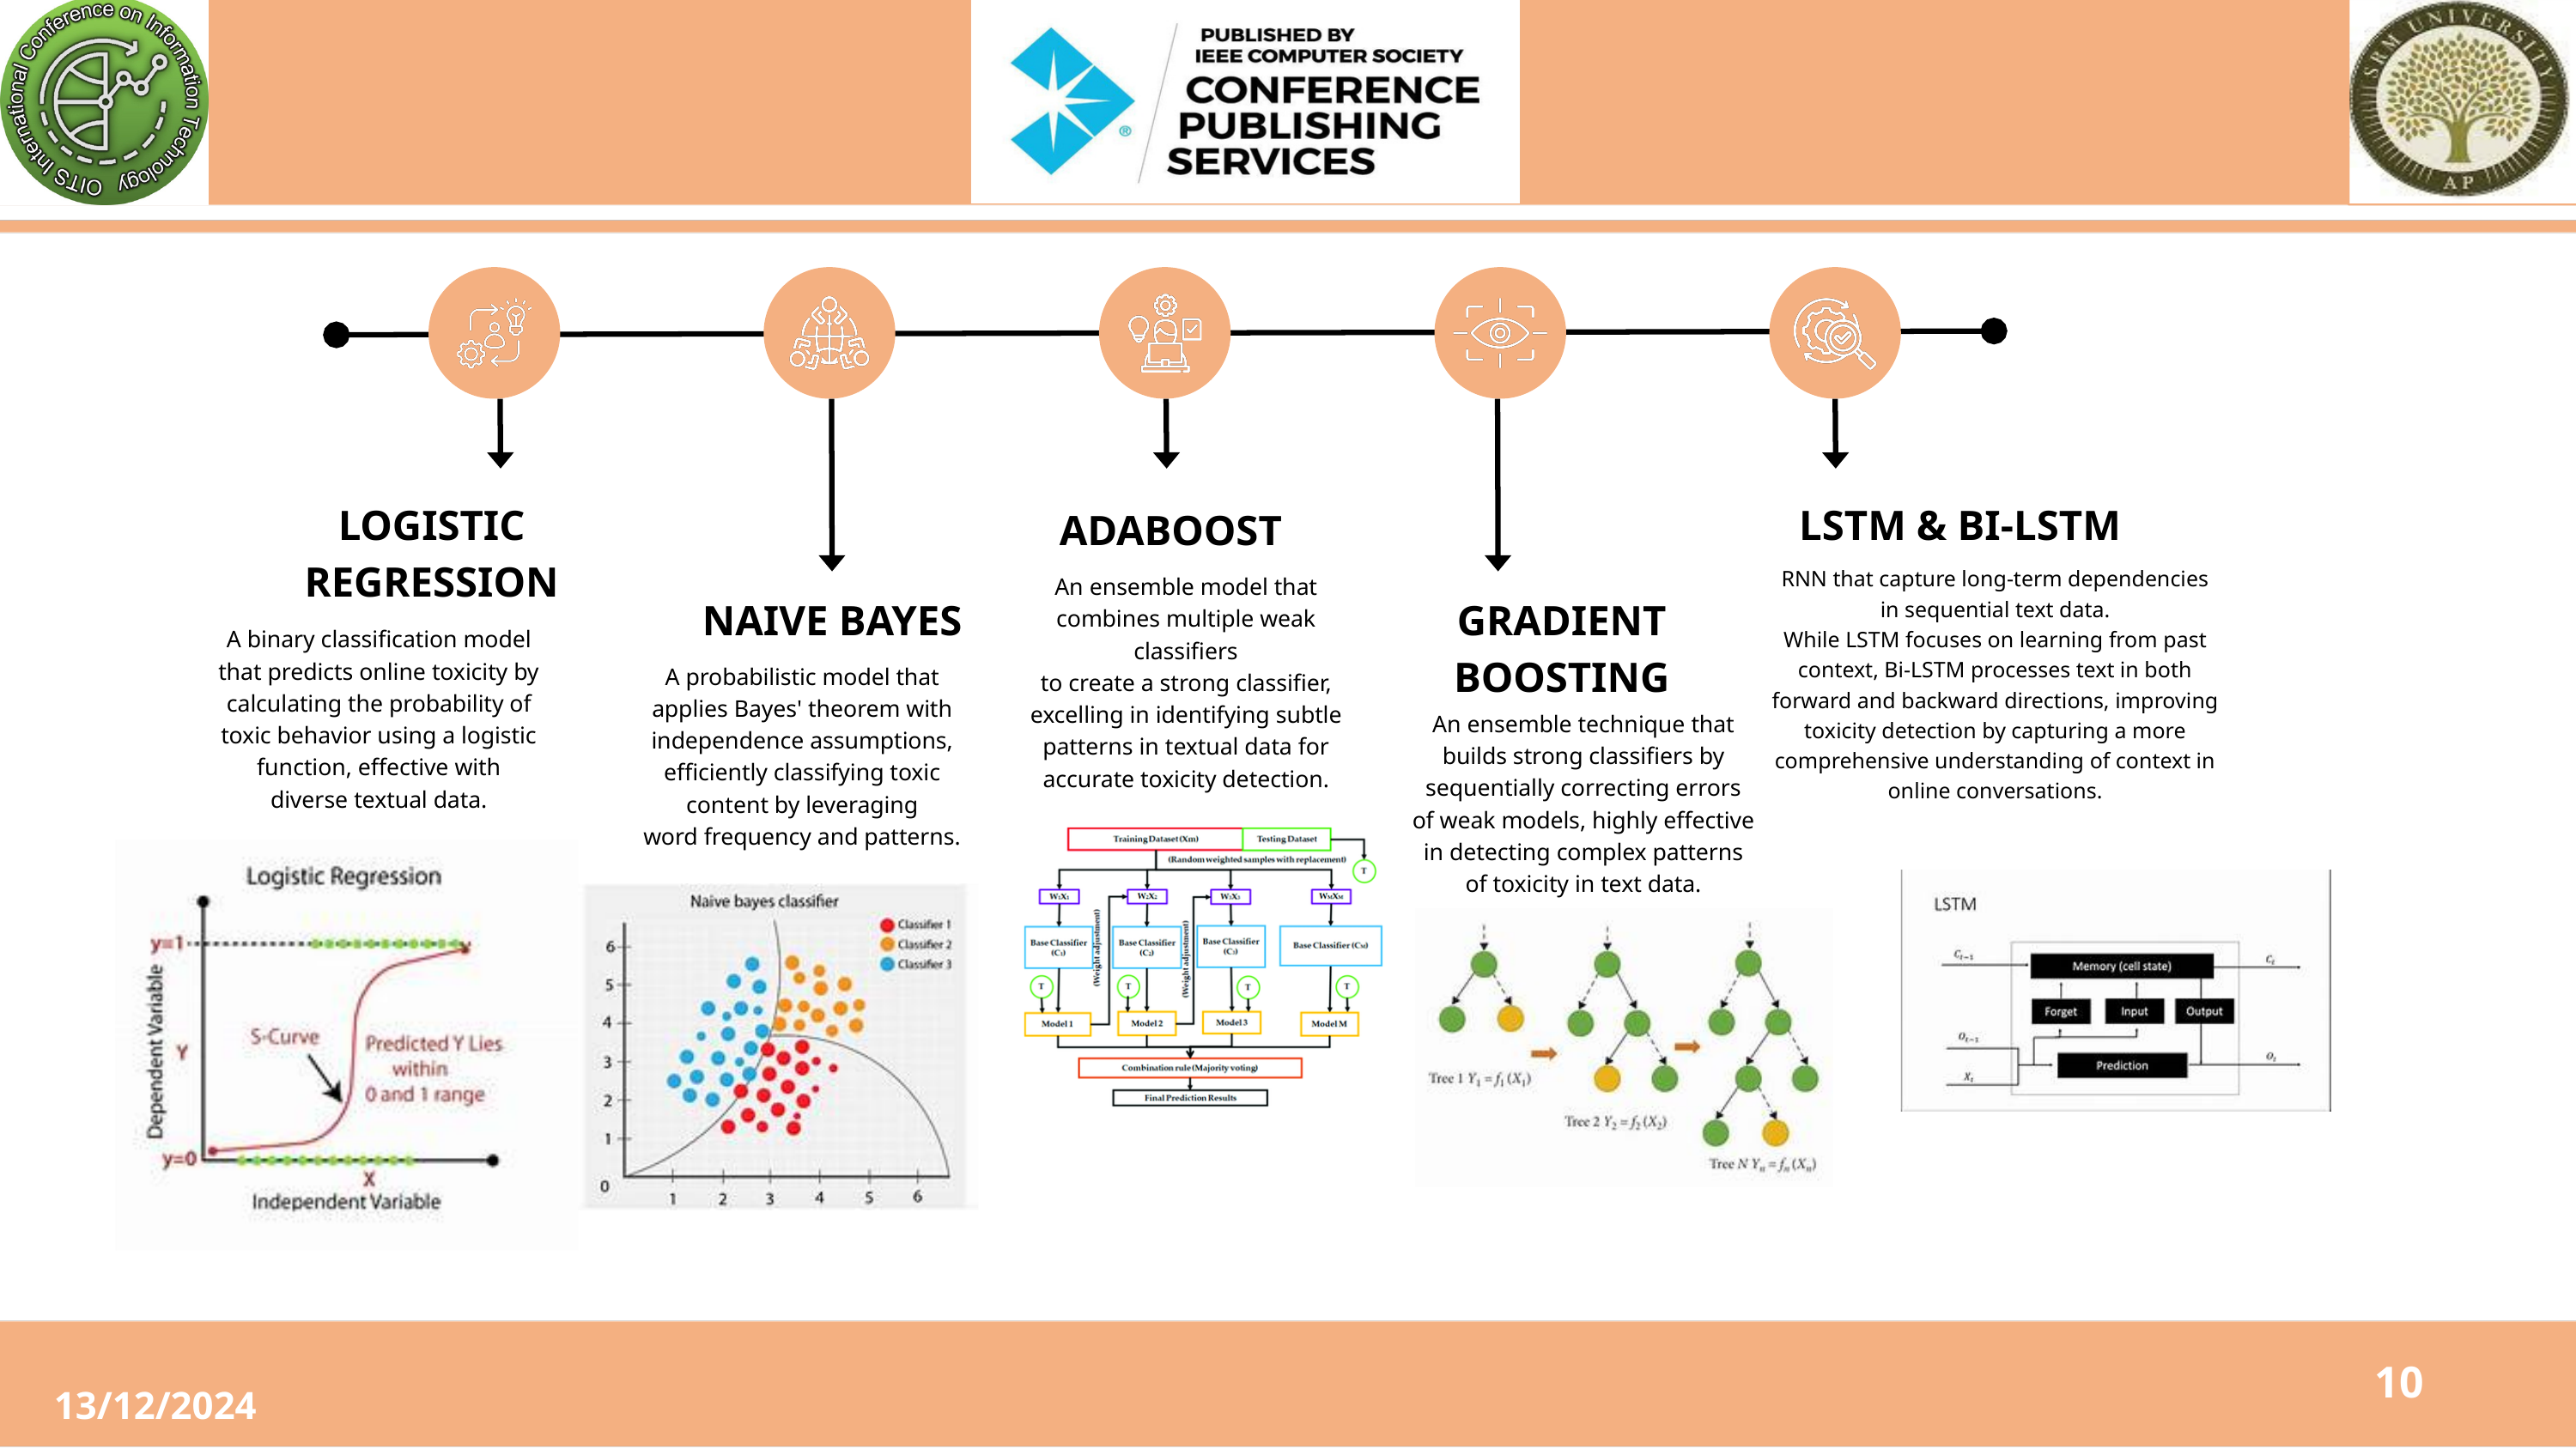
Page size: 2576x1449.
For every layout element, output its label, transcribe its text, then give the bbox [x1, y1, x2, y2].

text_box [1489, 407, 1507, 572]
text_box LOGISTIC REGRESSION [285, 491, 579, 605]
text_box LSTM & BI-LSTM [1752, 491, 2168, 549]
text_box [1769, 266, 1902, 399]
text_box An ensemble model that combines multiple weak classifiers to create a strong classifier, excelling in identifying subtle patterns in textual data for accurate toxicity detection. [1018, 567, 1354, 792]
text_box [763, 266, 896, 399]
text_box [1826, 407, 1845, 469]
text_box [823, 407, 841, 572]
text_box [0, 0, 209, 205]
text_box [1906, 322, 2003, 340]
text_box 13/12/2024 [53, 1373, 286, 1427]
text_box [428, 266, 561, 399]
text_box A binary classification model that predicts online toxicity by calculating the probability of toxic behavior using a logistic function, effective with diverse textual data. [155, 620, 603, 813]
text_box [1157, 407, 1176, 469]
text_box [1415, 908, 1833, 1187]
text_box [114, 840, 579, 1251]
text_box [970, 0, 1521, 204]
text_box NAIVE BAYES [685, 586, 979, 644]
text_box GRADIENT BOOSTING [1415, 586, 1709, 700]
text_box ADABOOST [1018, 496, 1324, 555]
text_box An ensemble technique that builds strong classifiers by sequentially correcting errors of weak models, highly effective in detecting complex patterns of toxicity in text data. [1397, 705, 1770, 897]
text_box [578, 883, 979, 1210]
text_box 10 [2374, 1346, 2488, 1407]
text_box [0, 1307, 2576, 1449]
text_box [1018, 819, 1388, 1112]
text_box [1434, 266, 1567, 399]
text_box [1098, 266, 1231, 399]
text_box [0, 0, 2576, 1279]
text_box [327, 325, 423, 344]
text_box [491, 407, 510, 469]
text_box [1900, 870, 2331, 1113]
text_box RNN that capture long-term dependencies in sequential text data. While LSTM focuses on learning from past context, Bi-LSTM processes text in both forward and backward directions, improving toxicity detection by capturing a more comprehensive understanding of context in online conversations. [1769, 561, 2221, 803]
text_box A probabilistic model that applies Bayes' theorem with independence assumptions, efficiently classifying toxic content by leveraging word frequency and patterns. [627, 658, 977, 850]
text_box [2347, 0, 2576, 206]
